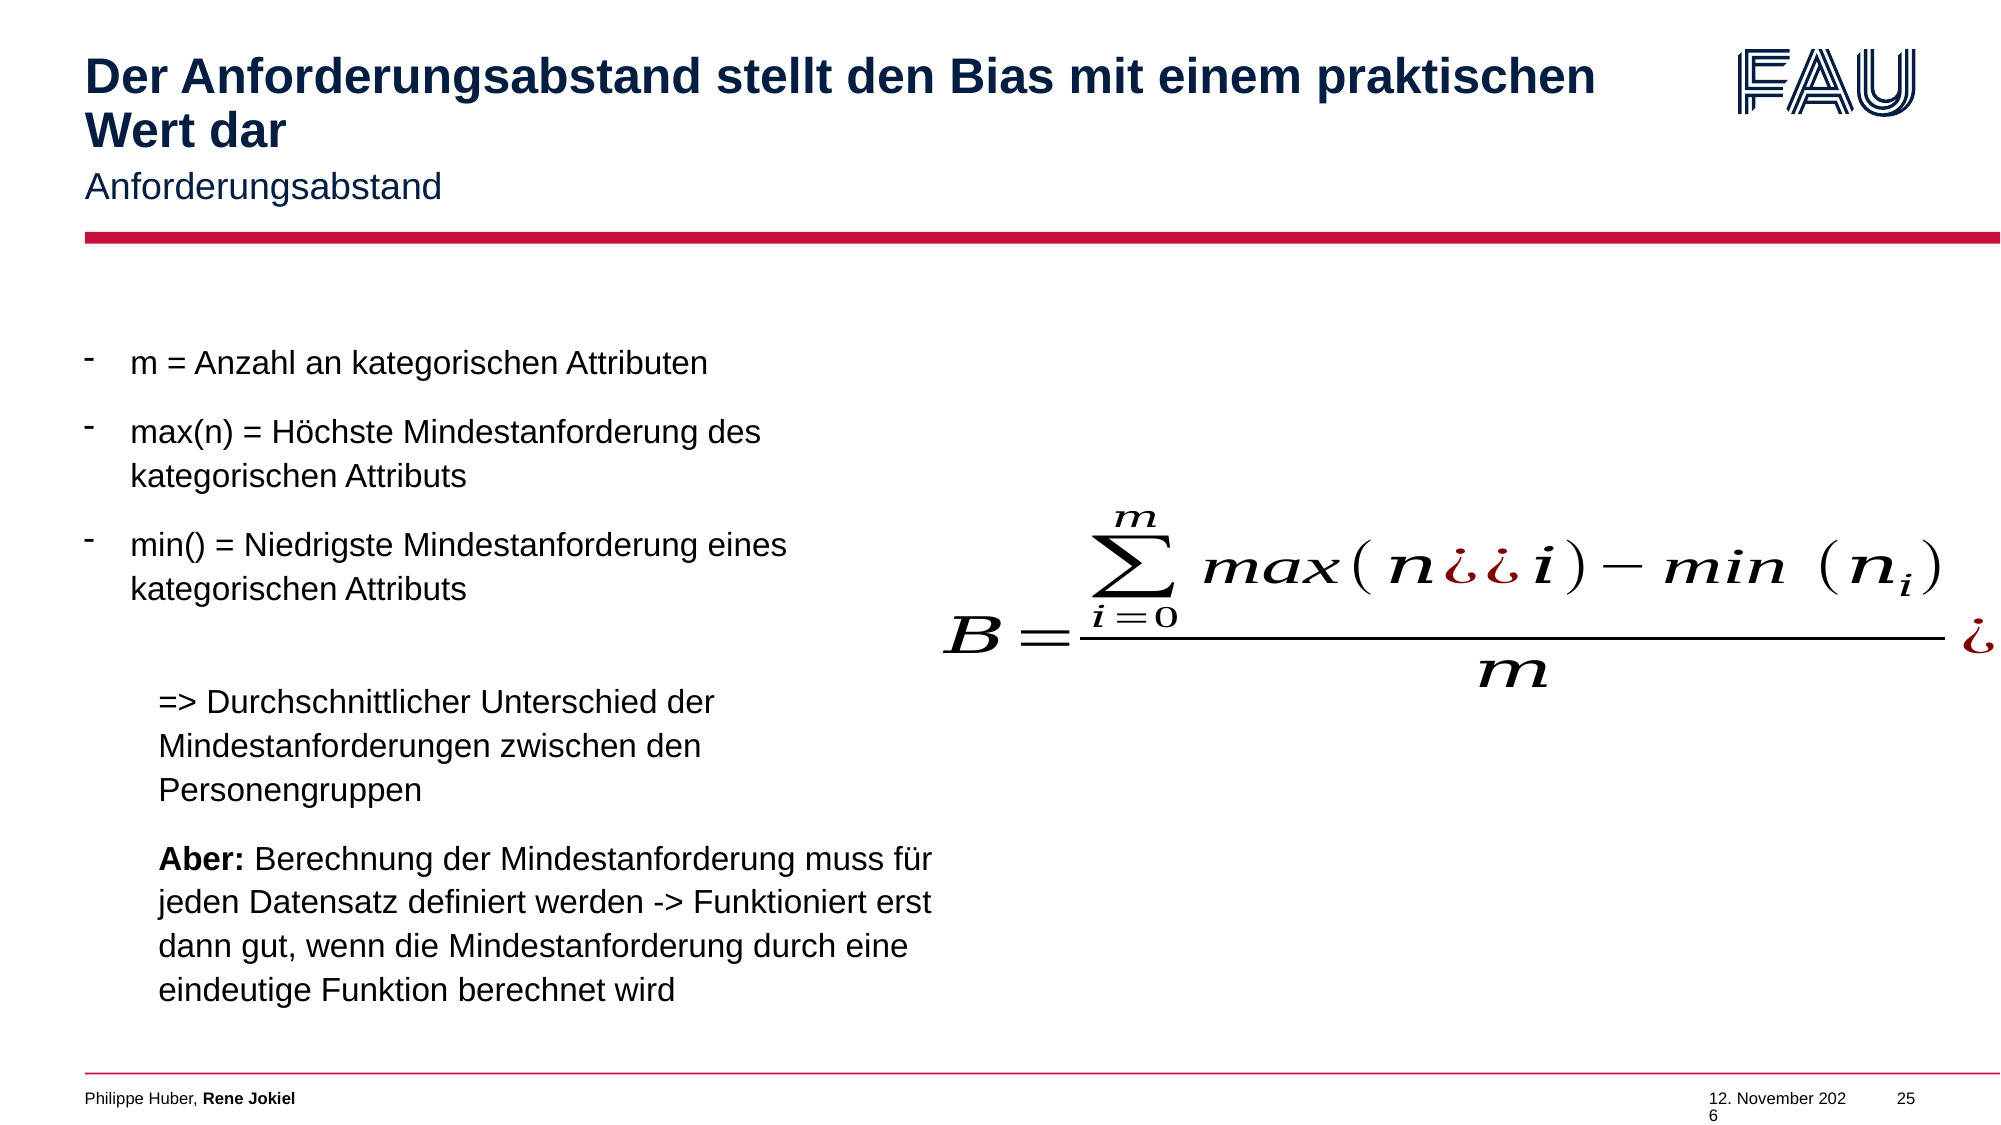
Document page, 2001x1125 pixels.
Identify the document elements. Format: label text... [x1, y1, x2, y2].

list Anforderungsabstand [85, 159, 1656, 206]
footer Philippe Huber, Rene Jokiel [84, 1088, 1656, 1109]
title Der Anforderungsabstand stellt den Bias mit einem praktischen Wert dar [85, 49, 1656, 159]
slide_number 25 [1883, 1088, 1916, 1109]
text_box m = Anzahl an kategorischen Attributen max(n) = Höchste Mindestanforderung des kategorischen Attributs min() = Niedrigste Mindestanforderung eines kategorischen Attributs [83, 337, 878, 676]
text_box => Durchschnittlicher Unterschied der Mindestanforderungen zwischen den Personengruppen Aber: Berechnung der Mindestanforderung muss für jeden Datensatz definiert werden -> Funktioniert erst dann gut, wenn die Mindestanforderung durch eine eindeutige Funktion berechnet wird [158, 676, 939, 1009]
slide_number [1708, 1088, 1849, 1109]
